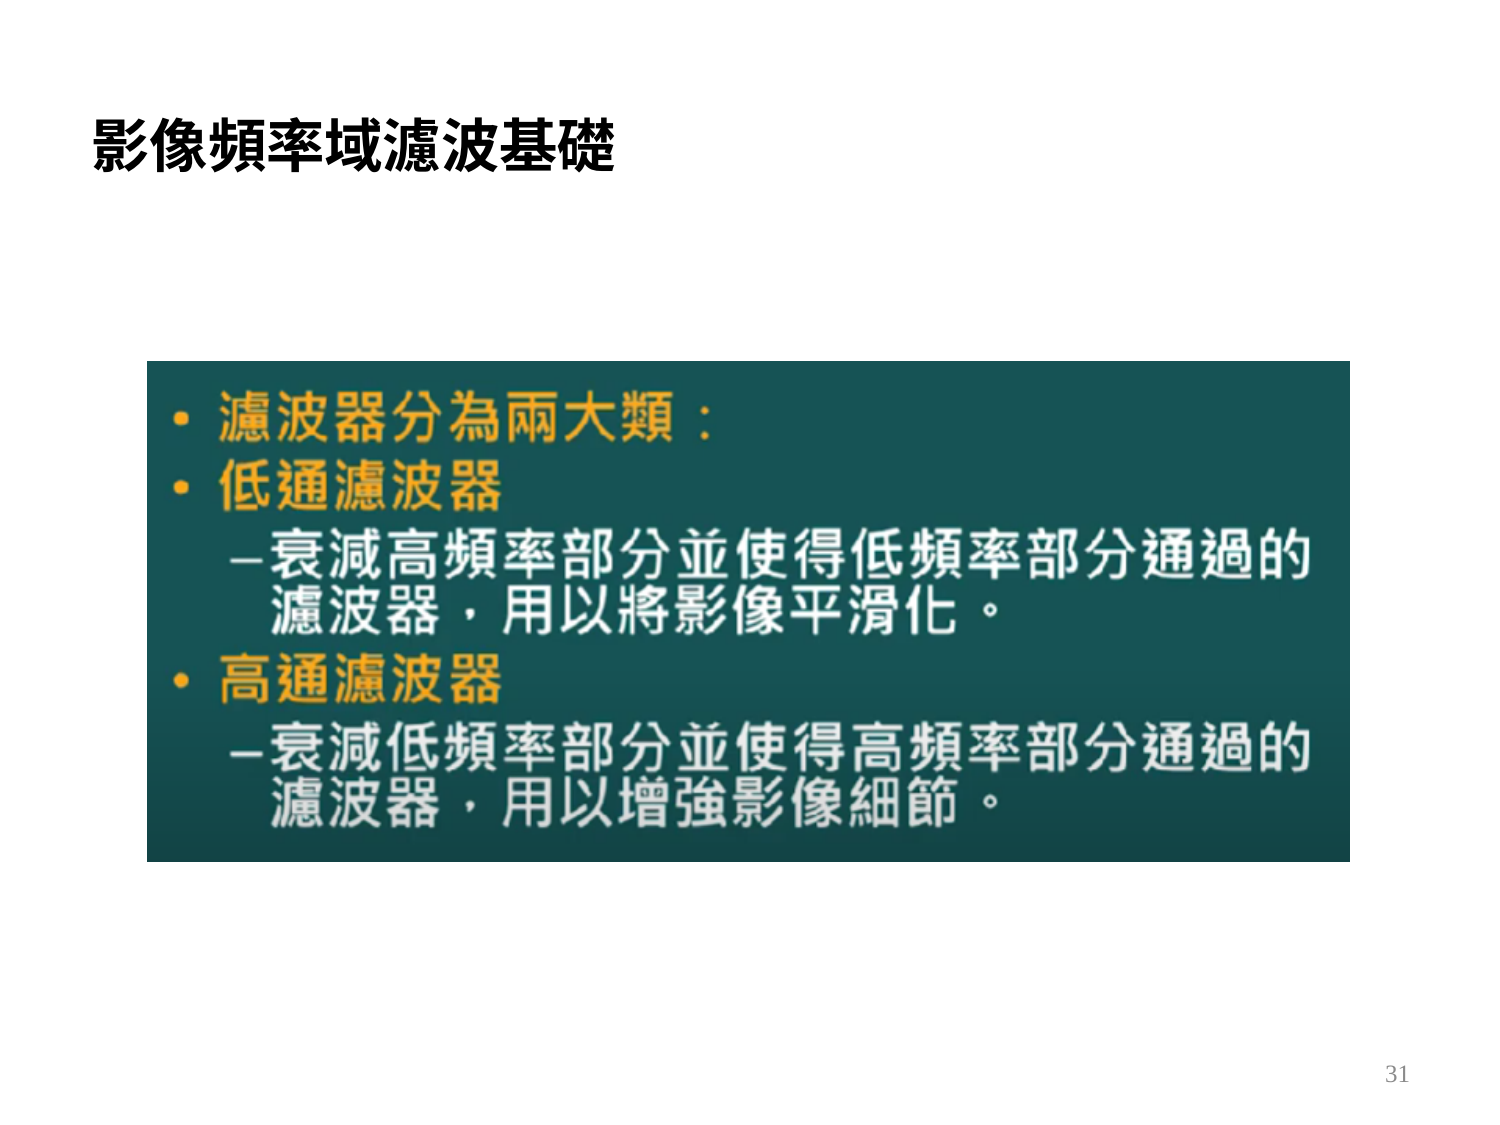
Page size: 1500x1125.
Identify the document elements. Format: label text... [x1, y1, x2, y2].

slide_number 31 [1074, 1042, 1425, 1103]
title 影像頻率域濾波基礎 [76, 101, 1154, 242]
picture [147, 361, 1350, 862]
